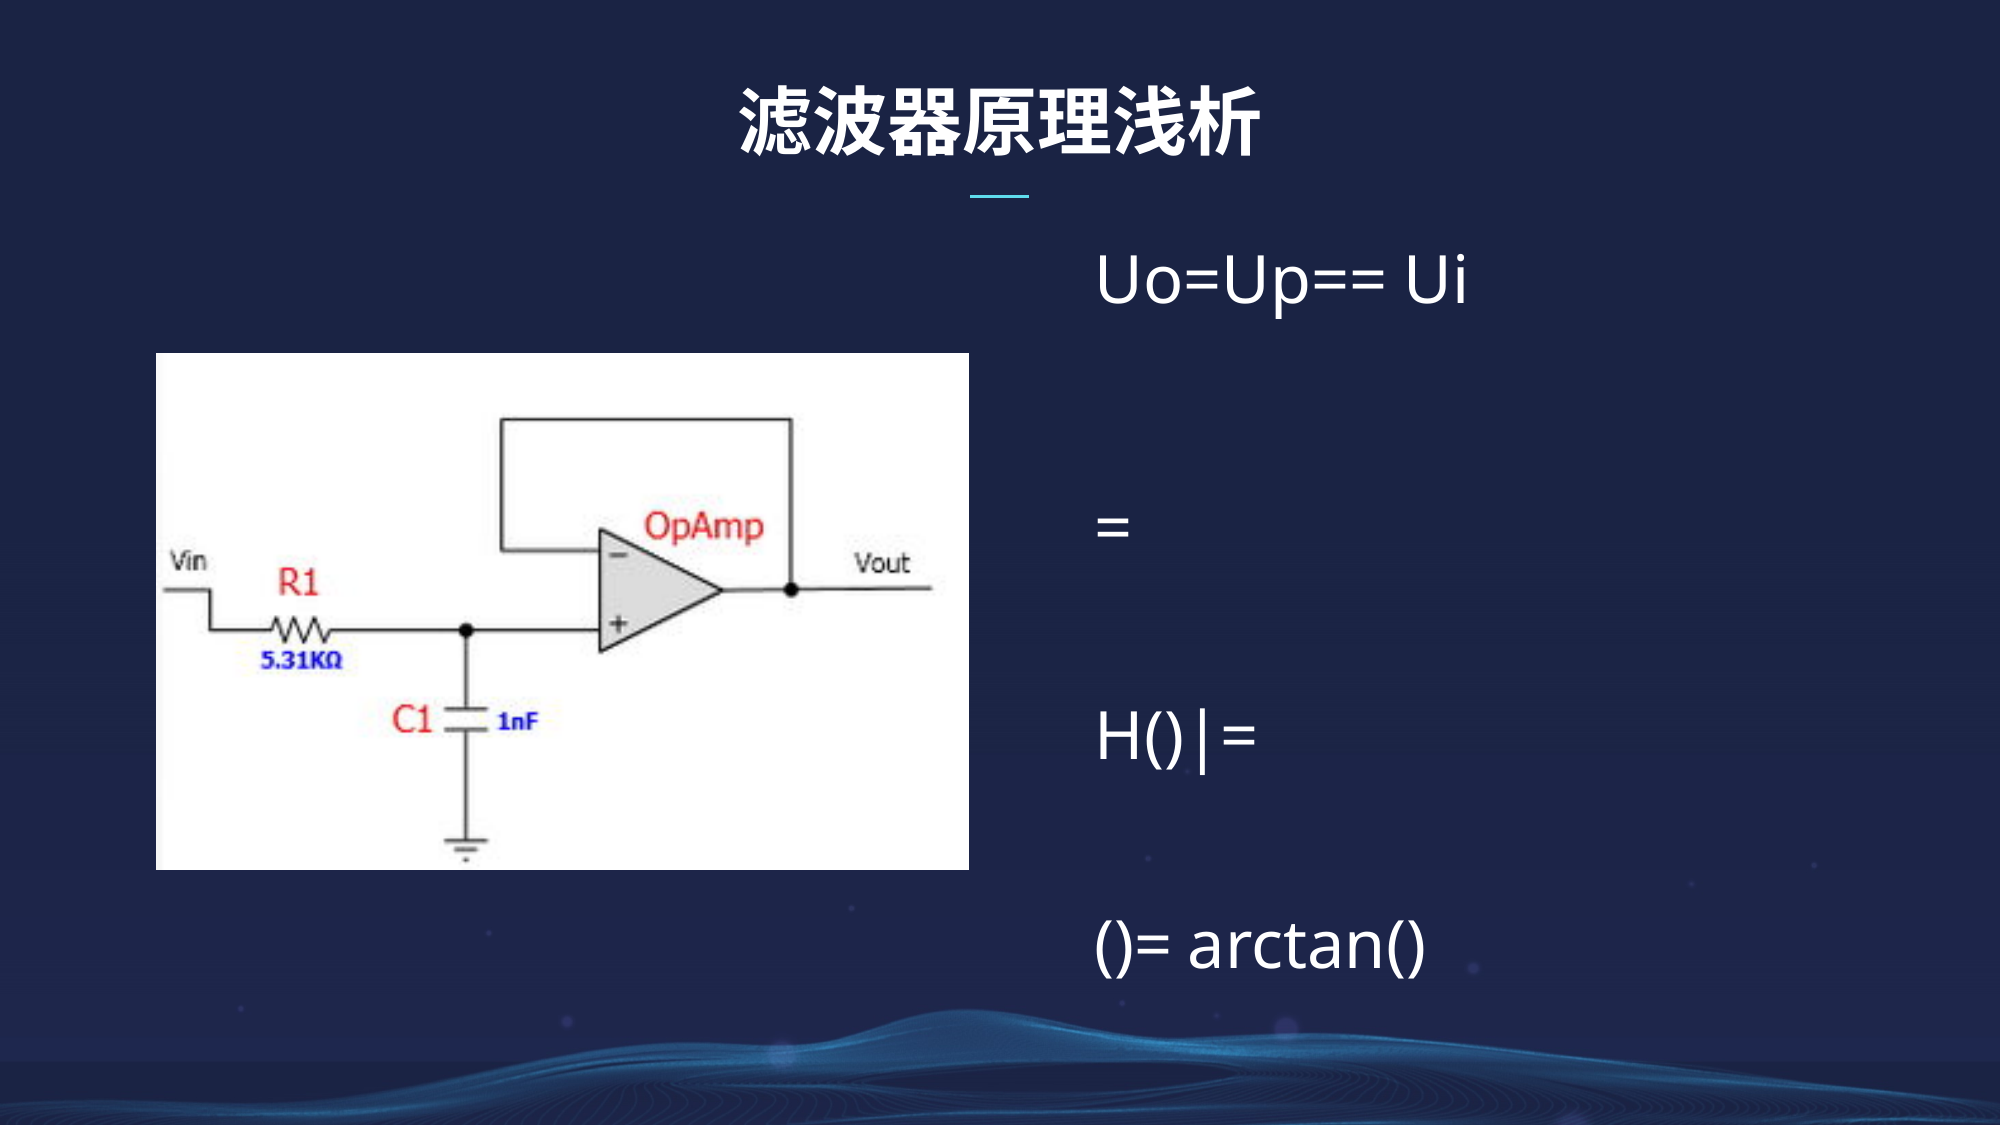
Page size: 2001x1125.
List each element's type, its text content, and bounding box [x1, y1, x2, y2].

picture [0, 0, 2000, 1125]
text_box 滤波器原理浅析 [722, 67, 1278, 172]
